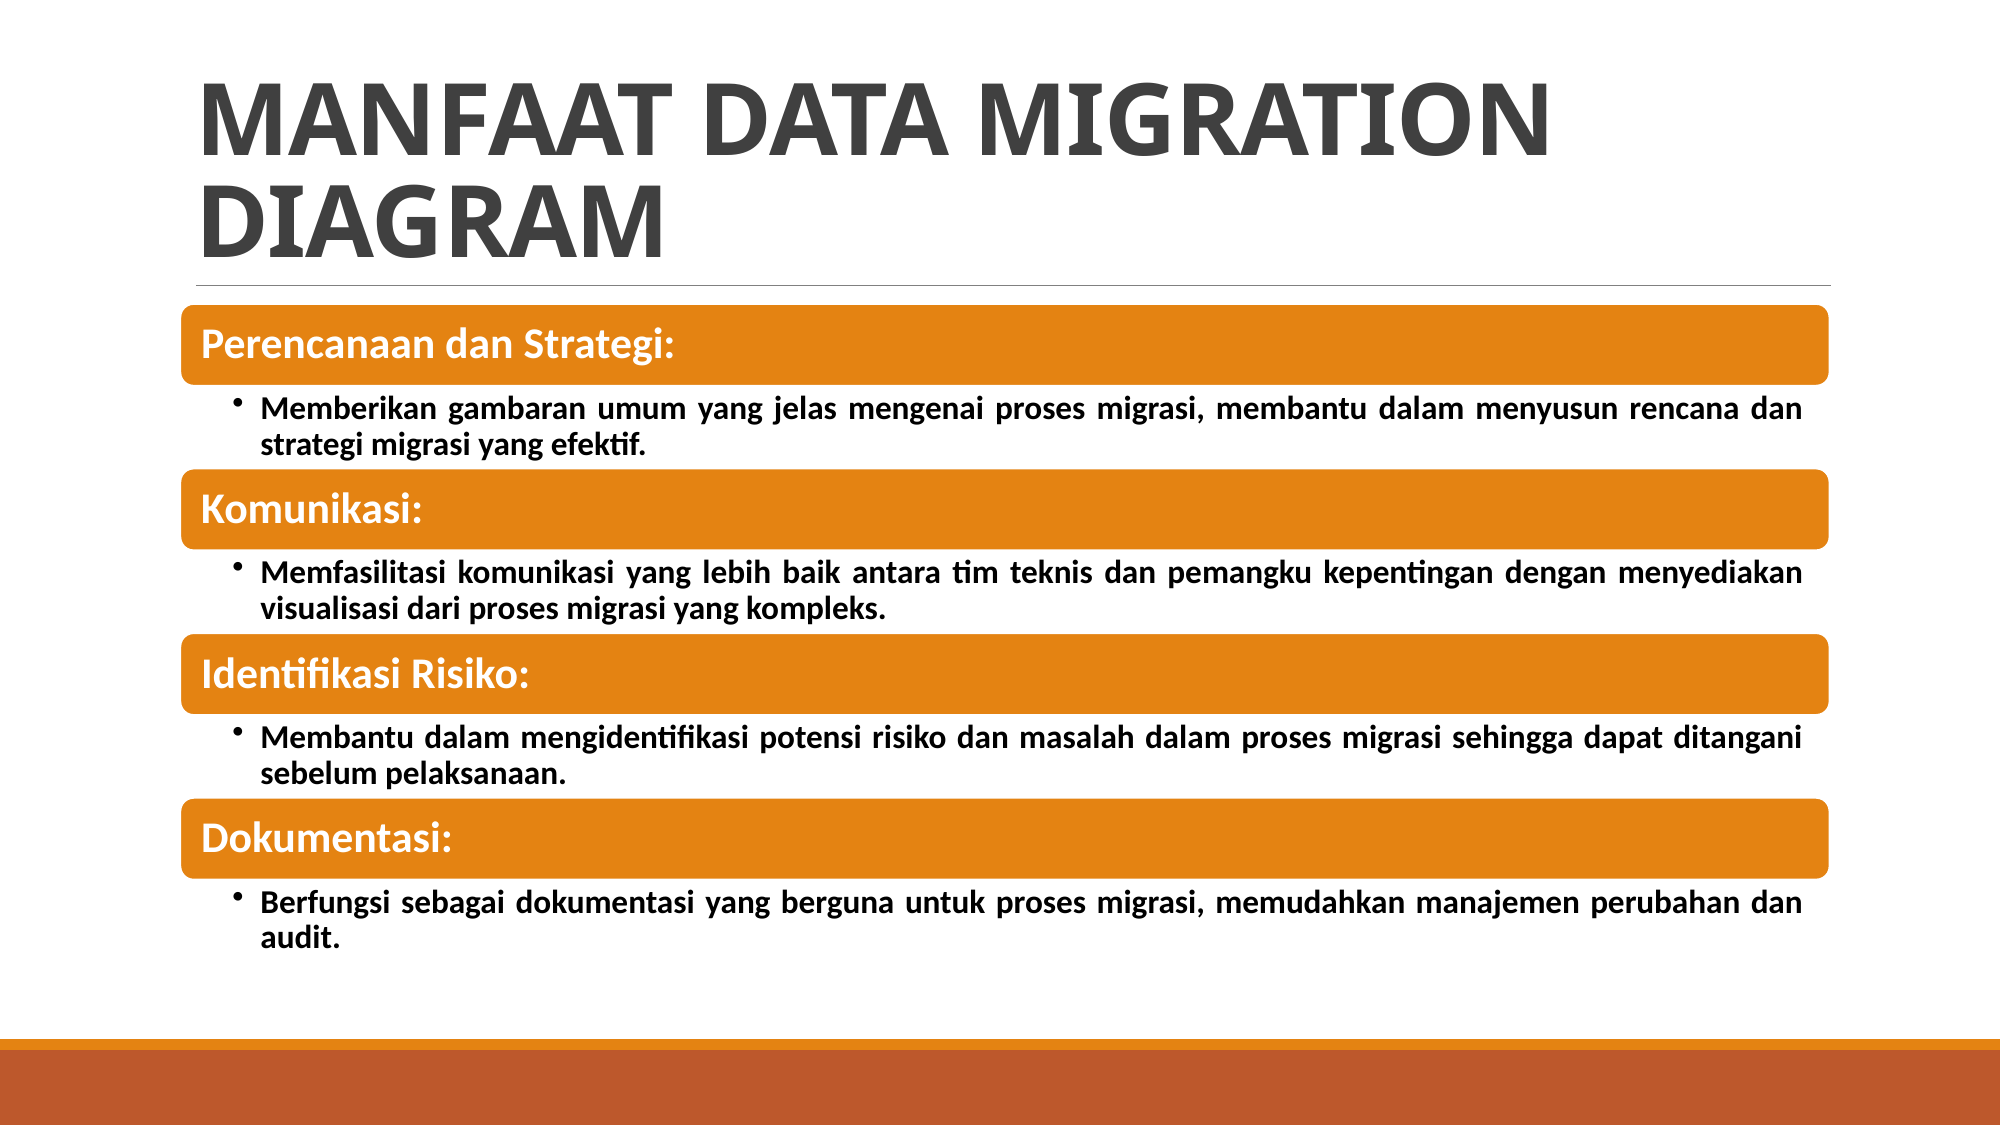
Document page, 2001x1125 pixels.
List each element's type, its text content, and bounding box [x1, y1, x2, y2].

title MANFAAT DATA MIGRATION DIAGRAM [180, 47, 1830, 285]
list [179, 302, 1831, 964]
